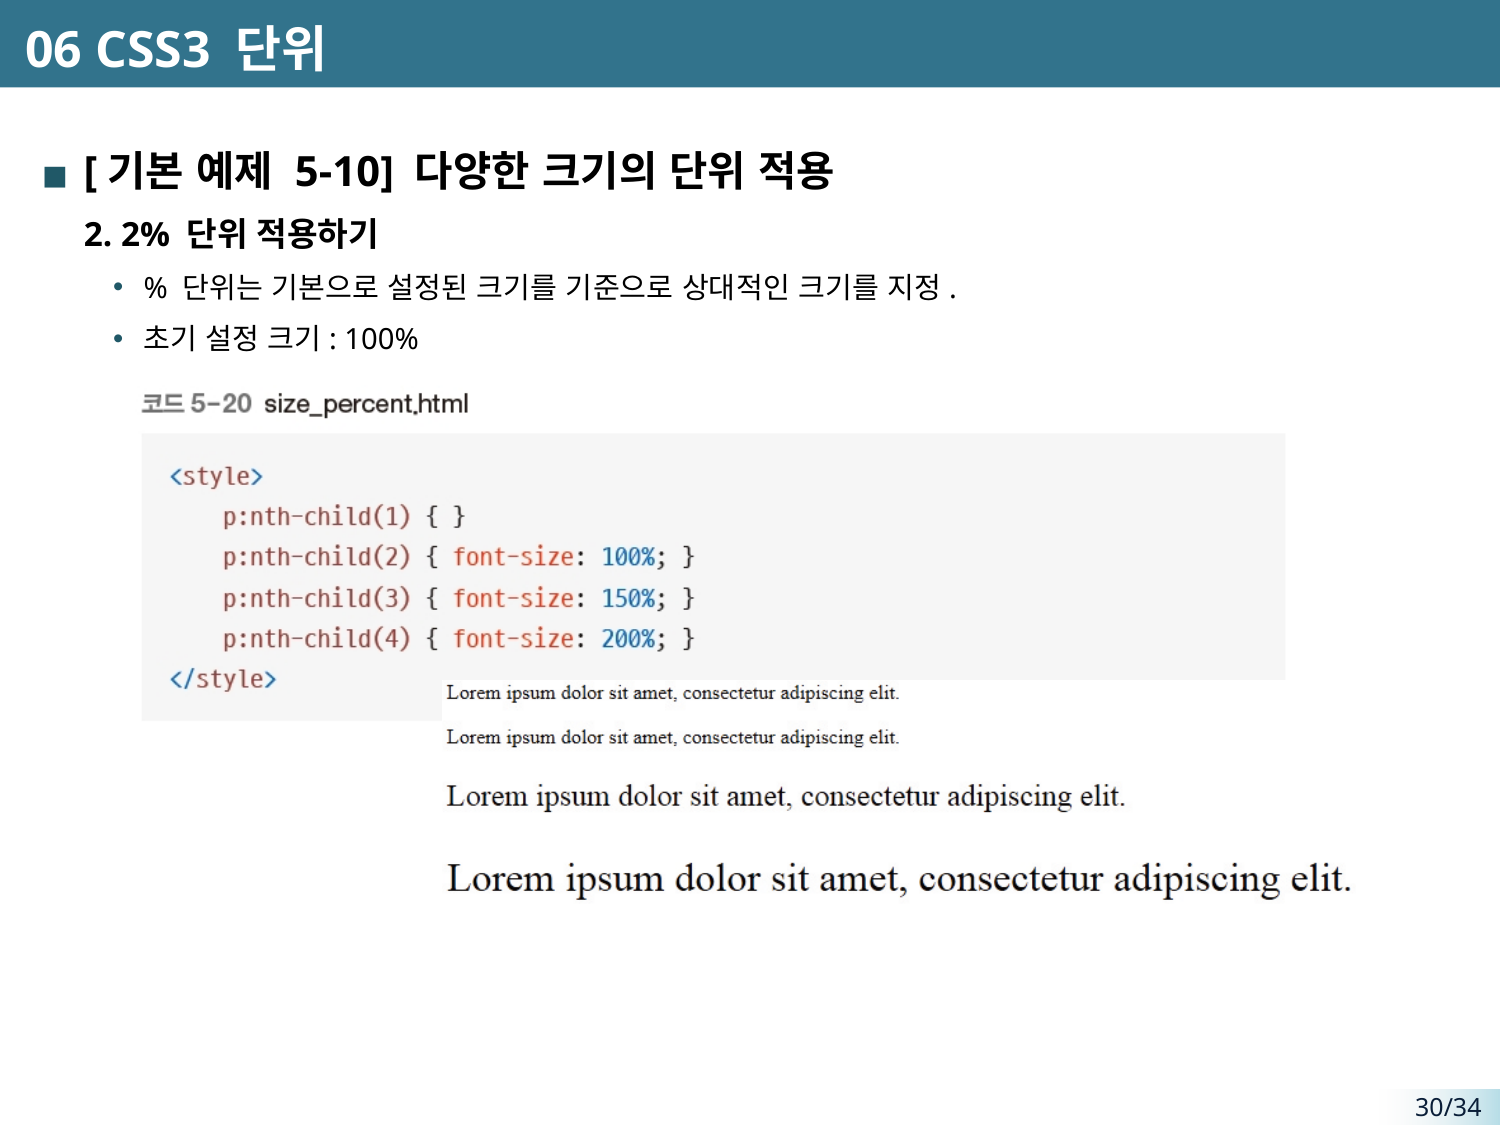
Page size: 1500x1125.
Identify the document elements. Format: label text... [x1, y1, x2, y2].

list [기본 예제 5-10] 다양한 크기의 단위 적용 2. 2% 단위 적용하기 % 단위는 기본으로 설정된 크기를 기준으로 상대적인 크기를 지정. 초기 설정 크기: 100% [10, 126, 1481, 1057]
picture [135, 385, 1356, 906]
title 06 CSS3 단위 [10, 8, 1288, 87]
